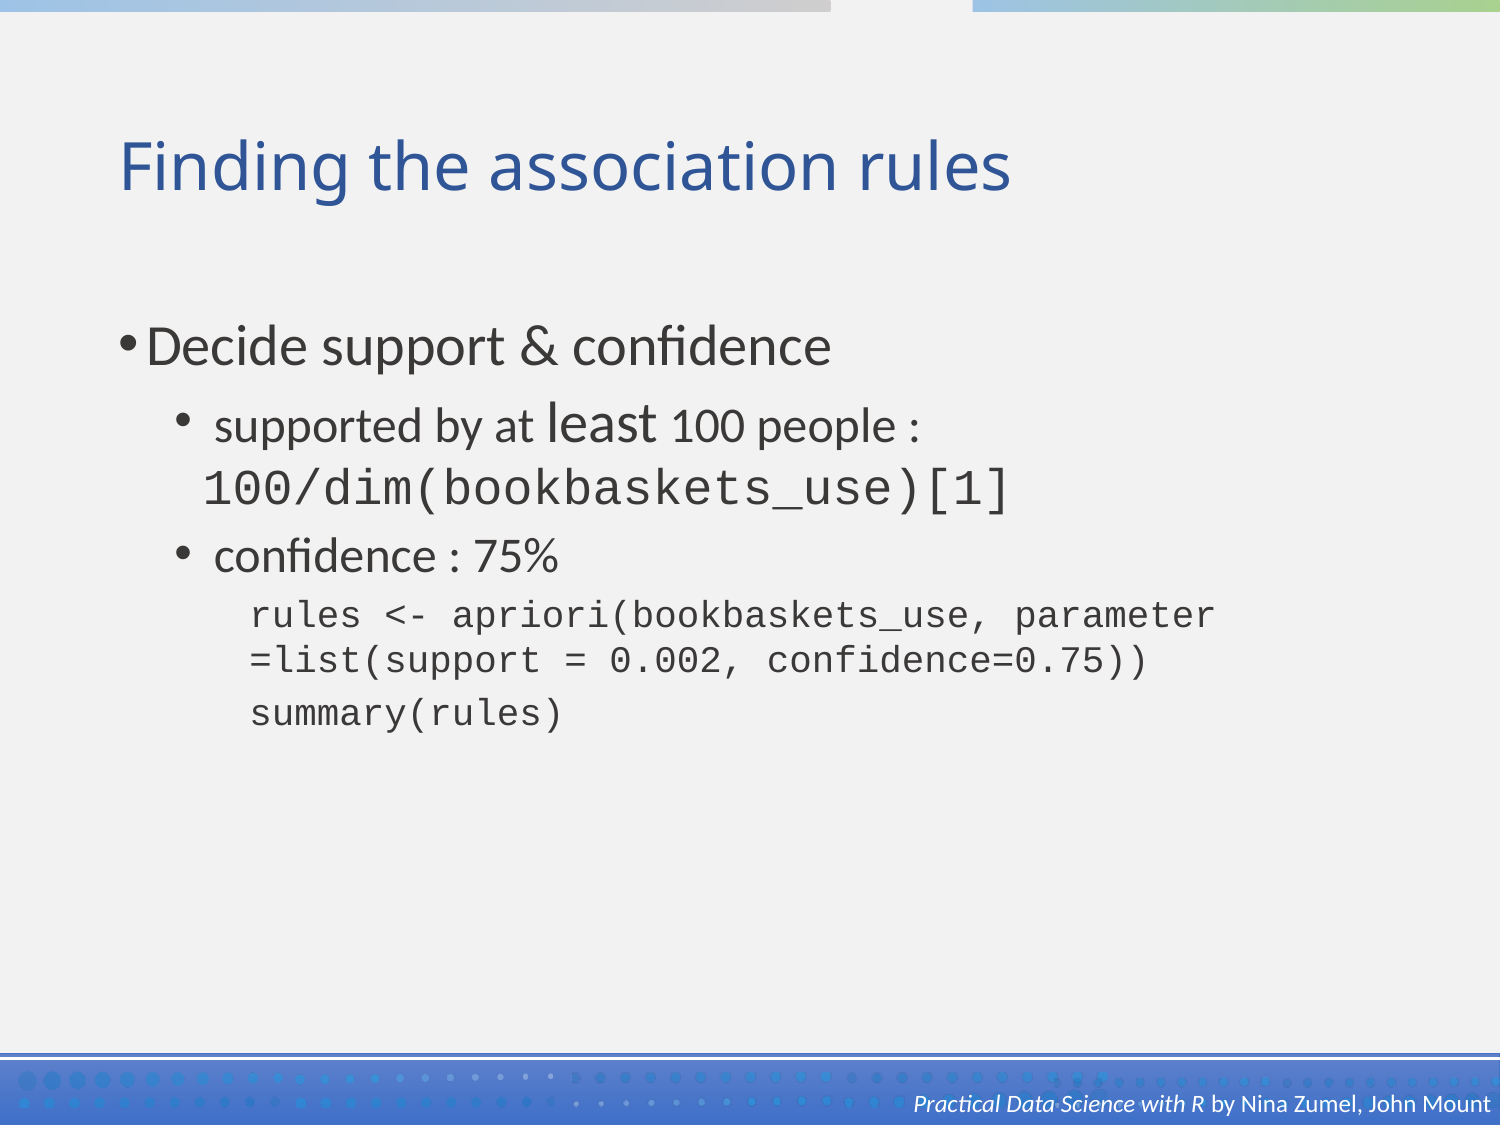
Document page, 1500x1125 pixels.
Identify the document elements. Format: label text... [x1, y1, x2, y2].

list Decide support & confidence supported by at least 100 people : 100/dim(bookbaskets_use)[1] confidence : 75% rules <- apriori(bookbaskets_use, parameter =list(support = 0.002, confidence=0.75)) summary(rules) [103, 299, 1397, 1014]
title Finding the association rules [103, 59, 1397, 278]
text_box Practical Data Science with R by Nina Zumel, John Mount [898, 1079, 1500, 1125]
